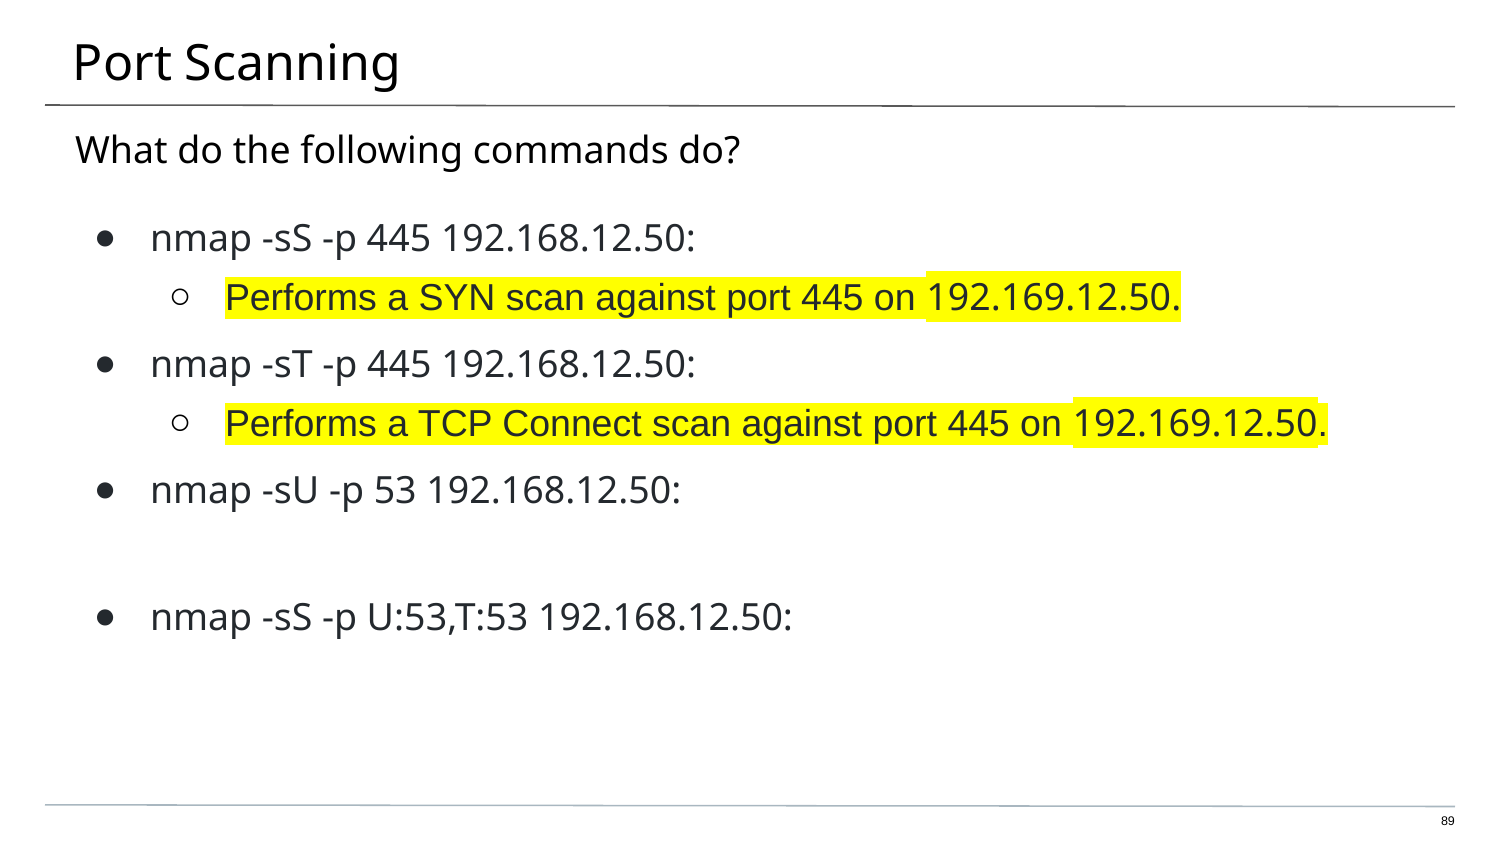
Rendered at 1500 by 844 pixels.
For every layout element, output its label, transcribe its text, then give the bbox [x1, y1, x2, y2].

slide_number 89 [1412, 813, 1455, 831]
subtitle What do the following commands do? [0, 110, 1500, 171]
title Port Scanning [0, 0, 1500, 88]
list nmap -sS -p 445 192.168.12.50: Performs a SYN scan against port 445 on 192.169.12.50. nmap -sT -p 445 192.168.12.50: Performs a TCP Connect scan against port 445 on 192.169.12.50. nmap -sU -p 53 192.168.12.50: nmap -sS -p U:53,T:53 192.168.12.50: [0, 208, 1500, 805]
